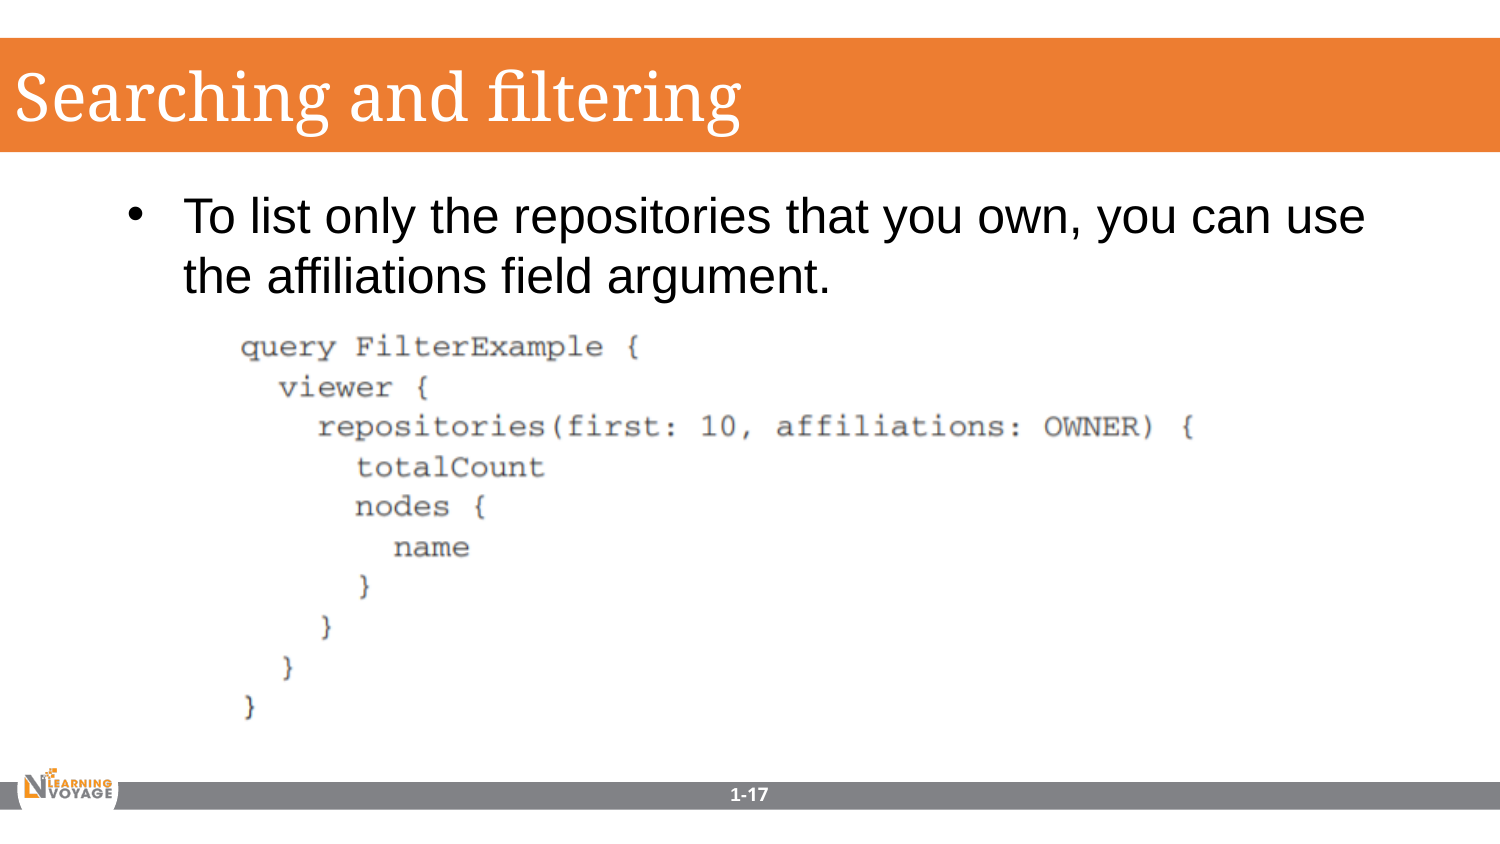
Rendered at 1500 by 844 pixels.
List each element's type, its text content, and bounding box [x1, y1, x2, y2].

text_box Searching and filtering [0, 37, 1500, 153]
slide_number 1-17 [692, 770, 784, 821]
picture [198, 324, 1302, 742]
picture [0, 706, 144, 844]
text_box To list only the repositories that you own, you can use the affiliations field argument. [126, 181, 1373, 304]
